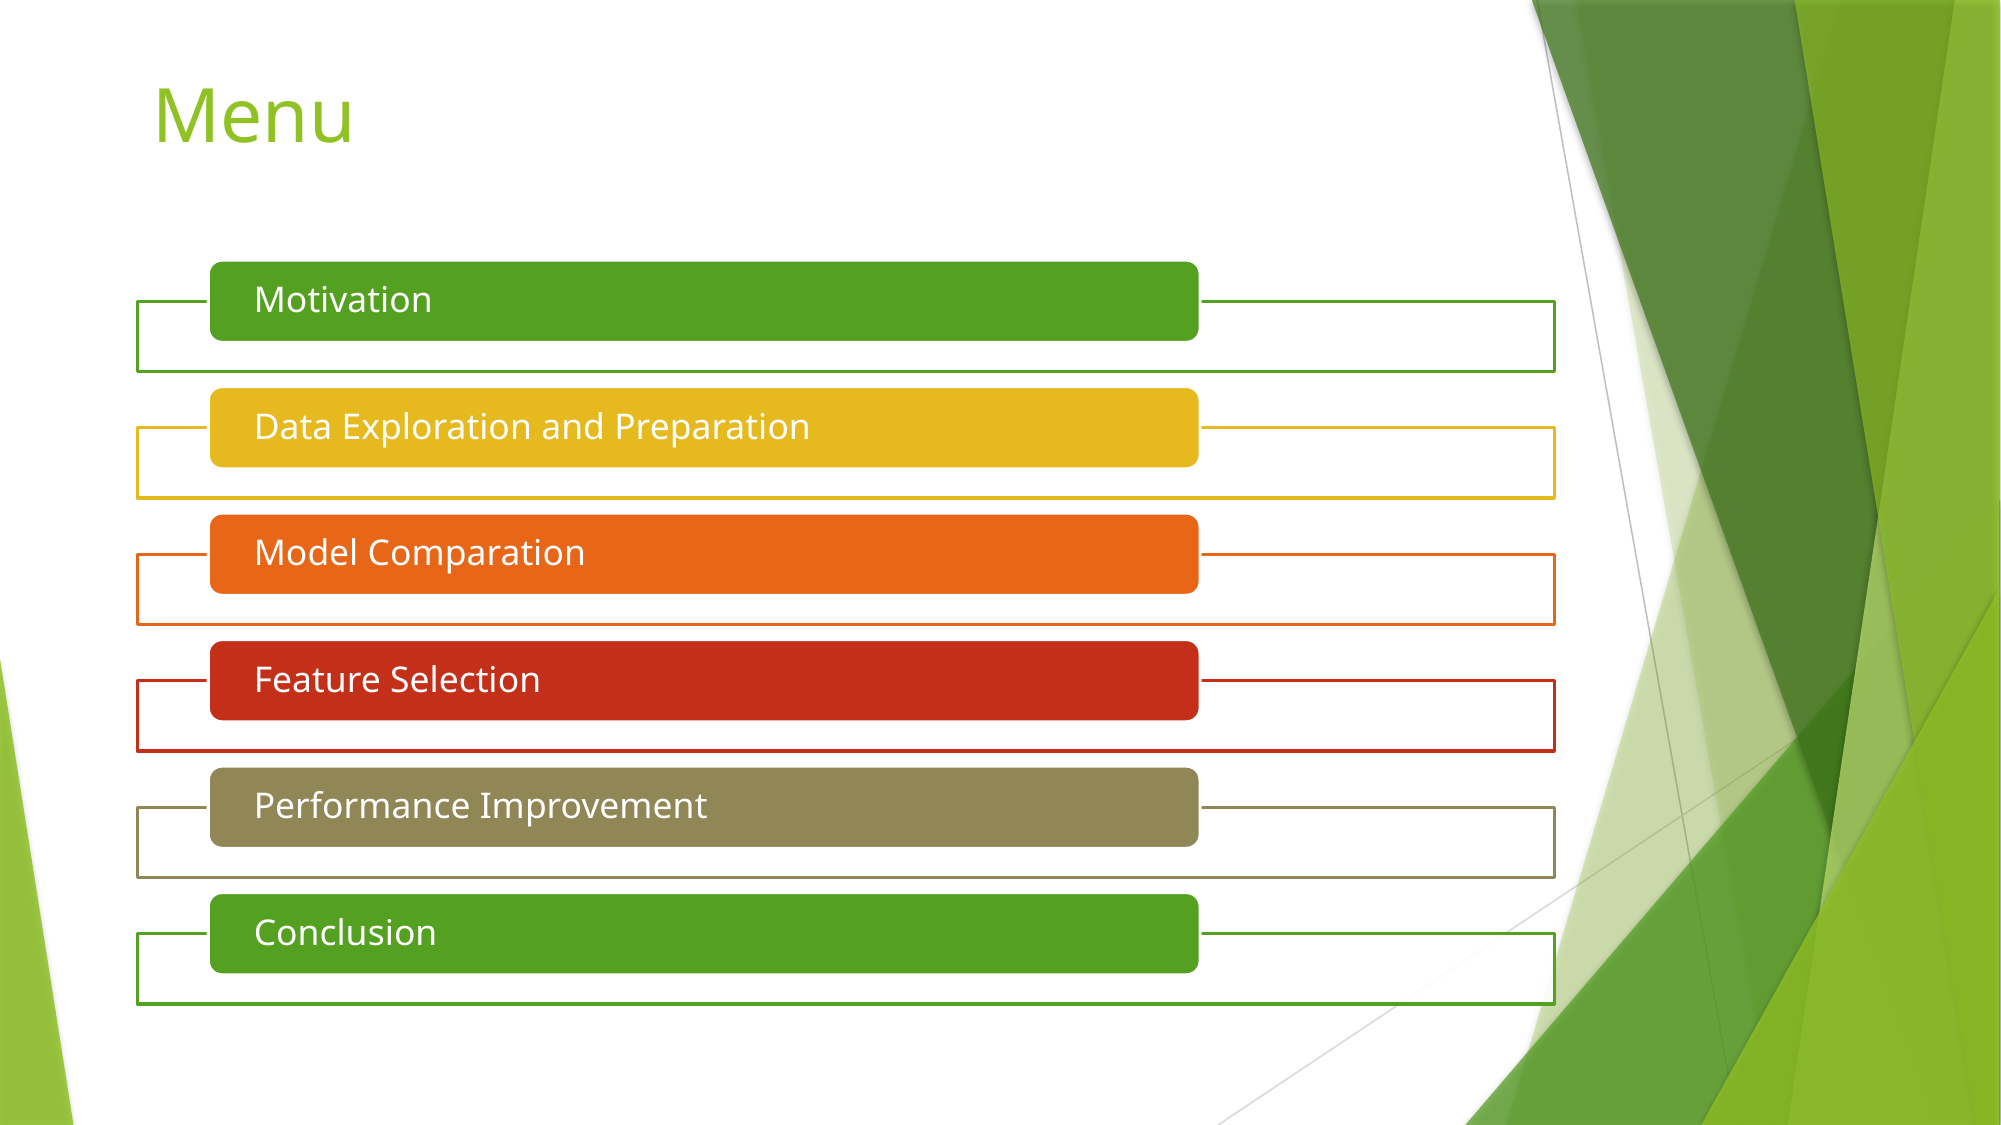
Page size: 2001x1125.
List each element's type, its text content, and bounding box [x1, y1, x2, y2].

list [136, 250, 1555, 1014]
title Menu [137, 59, 1863, 202]
